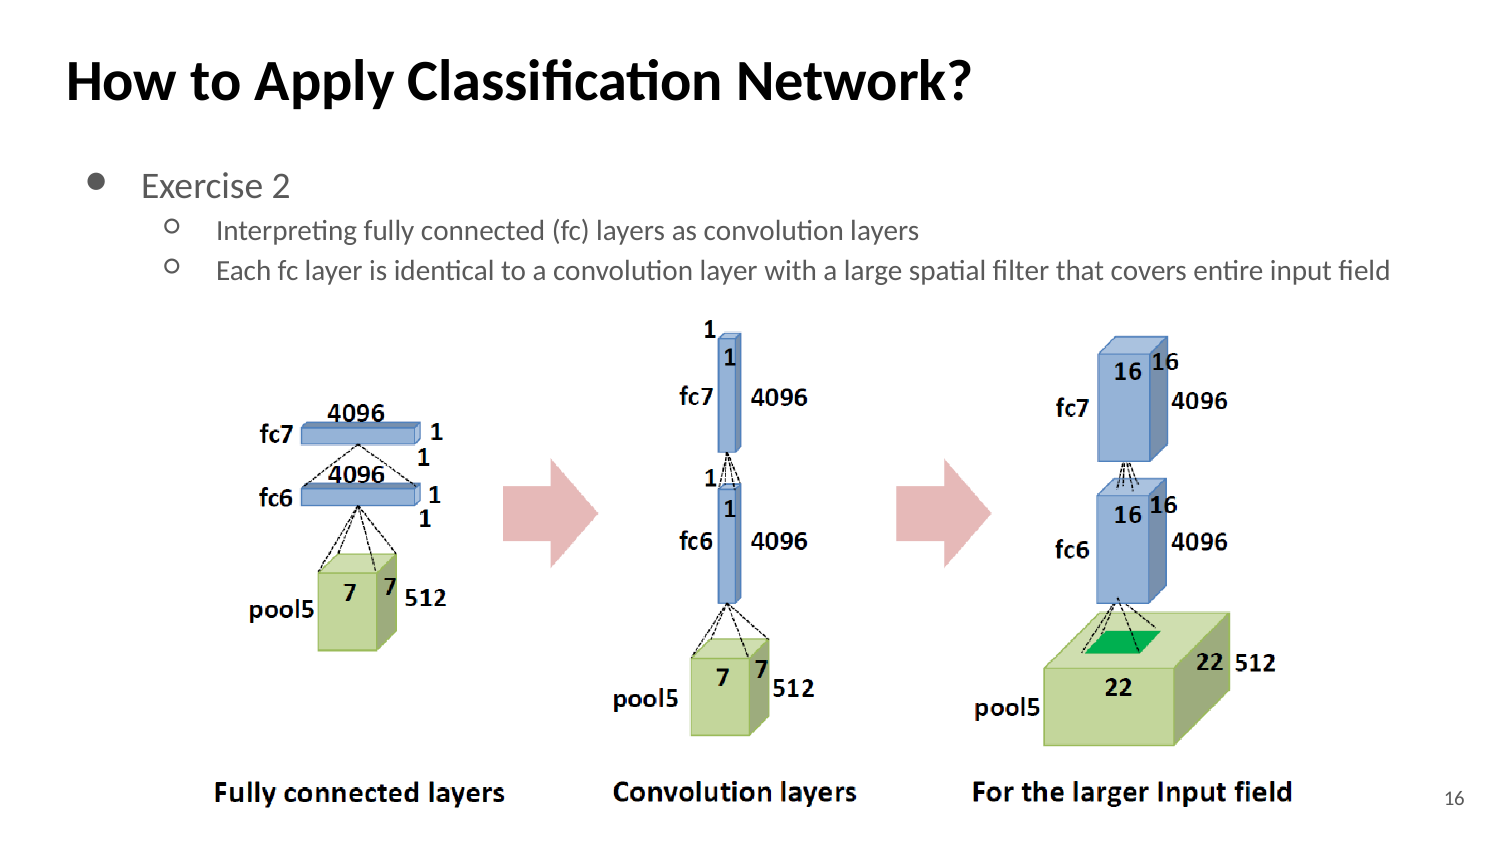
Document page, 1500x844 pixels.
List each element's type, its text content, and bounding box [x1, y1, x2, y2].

picture [205, 305, 1295, 811]
list Exercise 2 Interpreting fully connected (fc) layers as convolution layers Each fc layer is identical to a convolution layer with a large spatial filter that covers entire input field [51, 139, 1449, 778]
slide_number 16 [1389, 764, 1480, 830]
title How to Apply Classification Network? [51, 27, 1449, 122]
